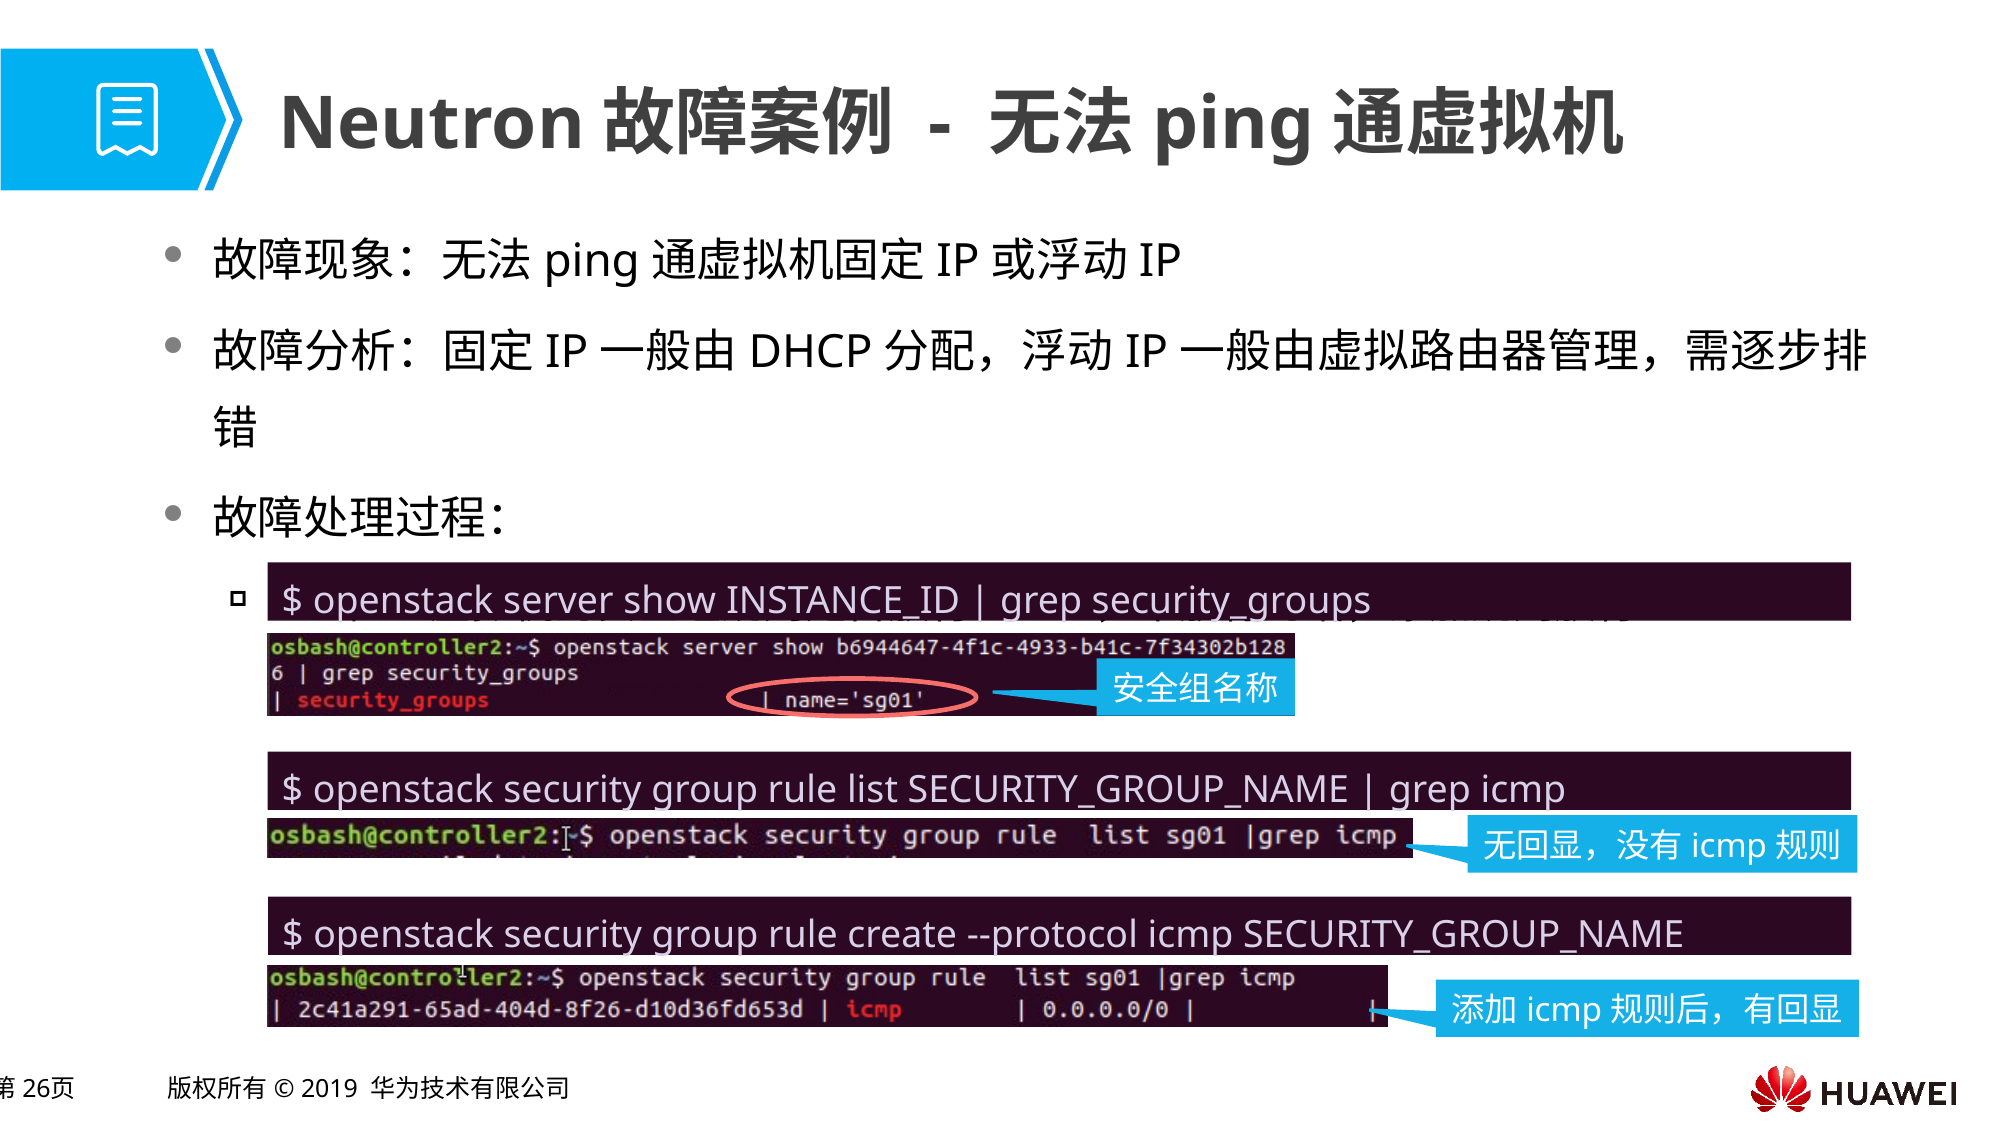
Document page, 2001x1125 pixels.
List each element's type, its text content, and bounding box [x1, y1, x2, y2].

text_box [267, 562, 1852, 717]
list 故障现象：无法ping通虚拟机固定IP或浮动IP 故障分析：固定IP一般由DHCP分配，浮动IP一般由虚拟路由器管理，需逐步排错 故障处理过程： 1、检查虚拟机的安全组规则是否放行ICMP，未放行的话，添加规则放行ICMP [149, 202, 1883, 971]
title Neutron故障案例 - 无法ping通虚拟机 [261, 67, 1875, 173]
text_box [267, 896, 1854, 1036]
picture [1751, 1066, 1956, 1112]
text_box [267, 751, 1852, 872]
